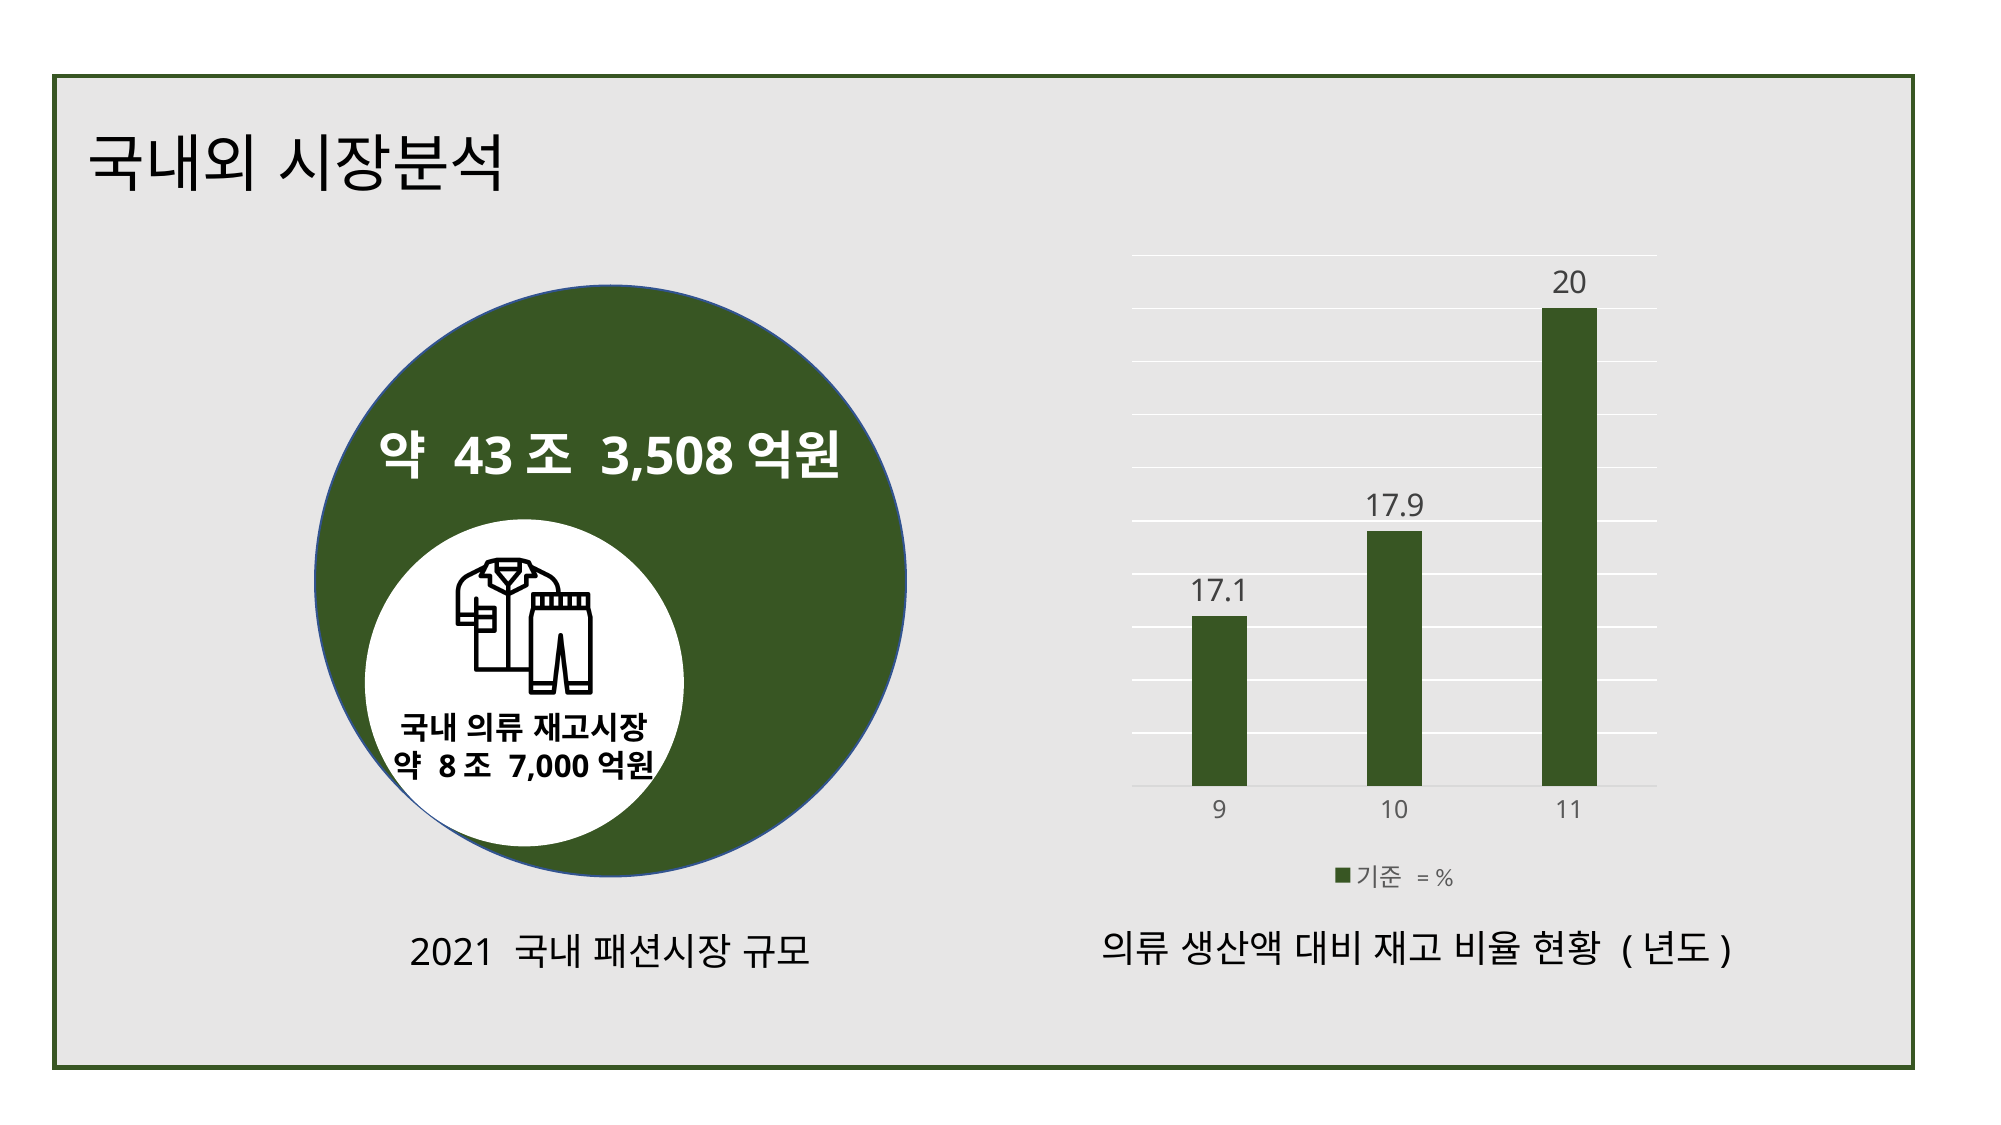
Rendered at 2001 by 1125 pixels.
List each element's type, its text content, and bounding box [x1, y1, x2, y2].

text_box [314, 492, 907, 701]
text_box 의류 생산액 대비 재고 비율 현황 (년도) [1086, 917, 1747, 978]
text_box [403, 791, 646, 848]
text_box 약 43조 3,508억원 [221, 414, 1000, 492]
text_box 국내 의류 재고시장 약 8조 7,000억원 [134, 701, 914, 791]
text_box [365, 284, 856, 414]
text_box 국내외 시장분석 [72, 116, 523, 206]
text_box [53, 75, 1914, 1068]
text_box [363, 518, 685, 701]
text_box [442, 791, 820, 878]
chart [1120, 242, 1668, 900]
text_box 2021 국내 패션시장 규모 [394, 920, 827, 981]
picture [451, 553, 597, 699]
